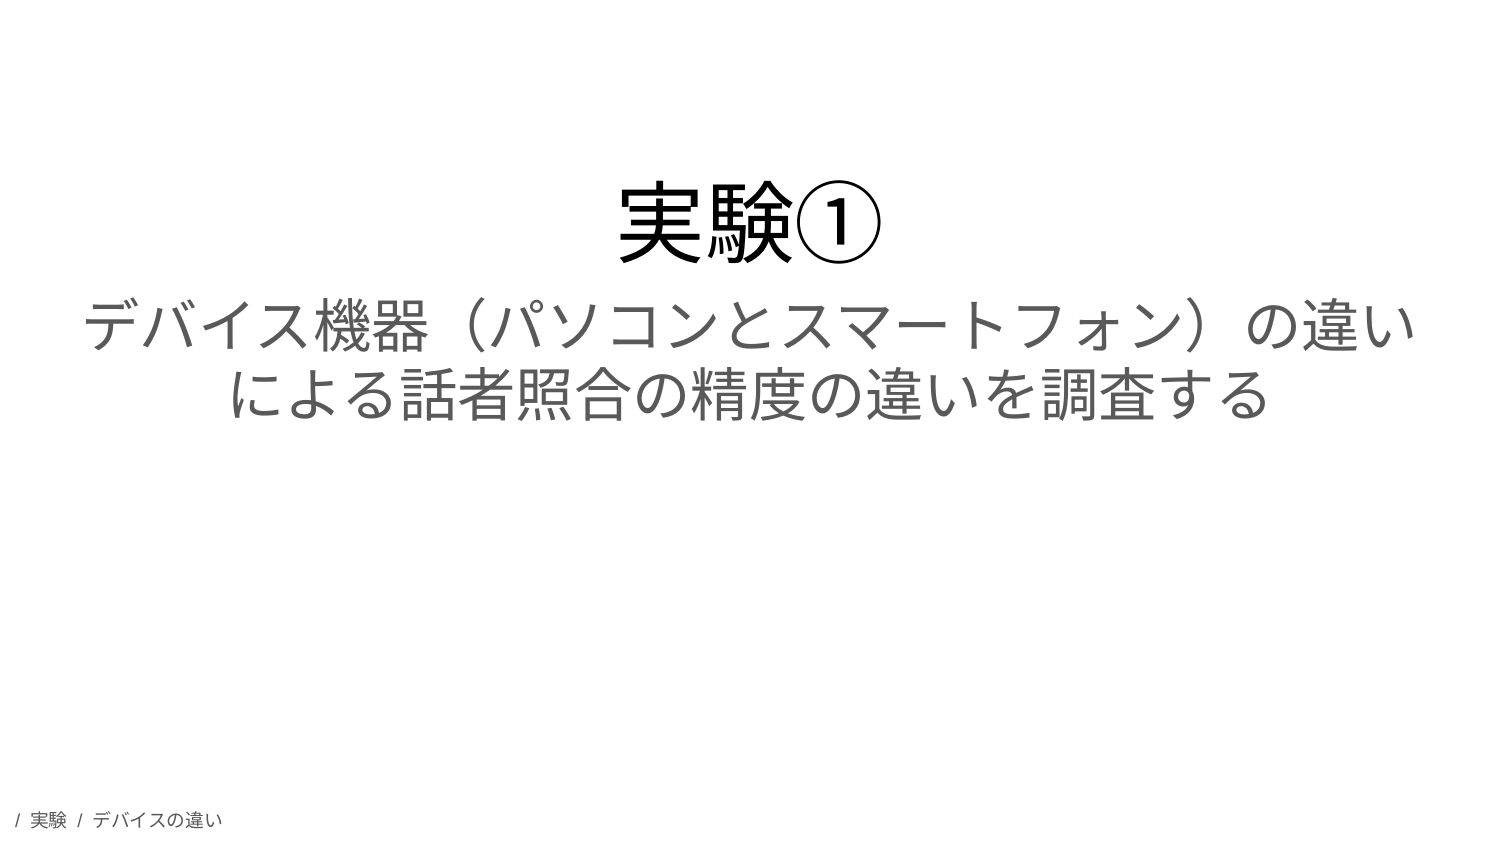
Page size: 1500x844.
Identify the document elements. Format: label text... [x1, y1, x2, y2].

subtitle デバイス機器（パソコンとスマートフォン）の違いによる話者照合の精度の違いを調査する [51, 273, 1449, 595]
text_box / 実験 / デバイスの違い [0, 793, 664, 844]
title 実験① [51, 122, 1449, 273]
